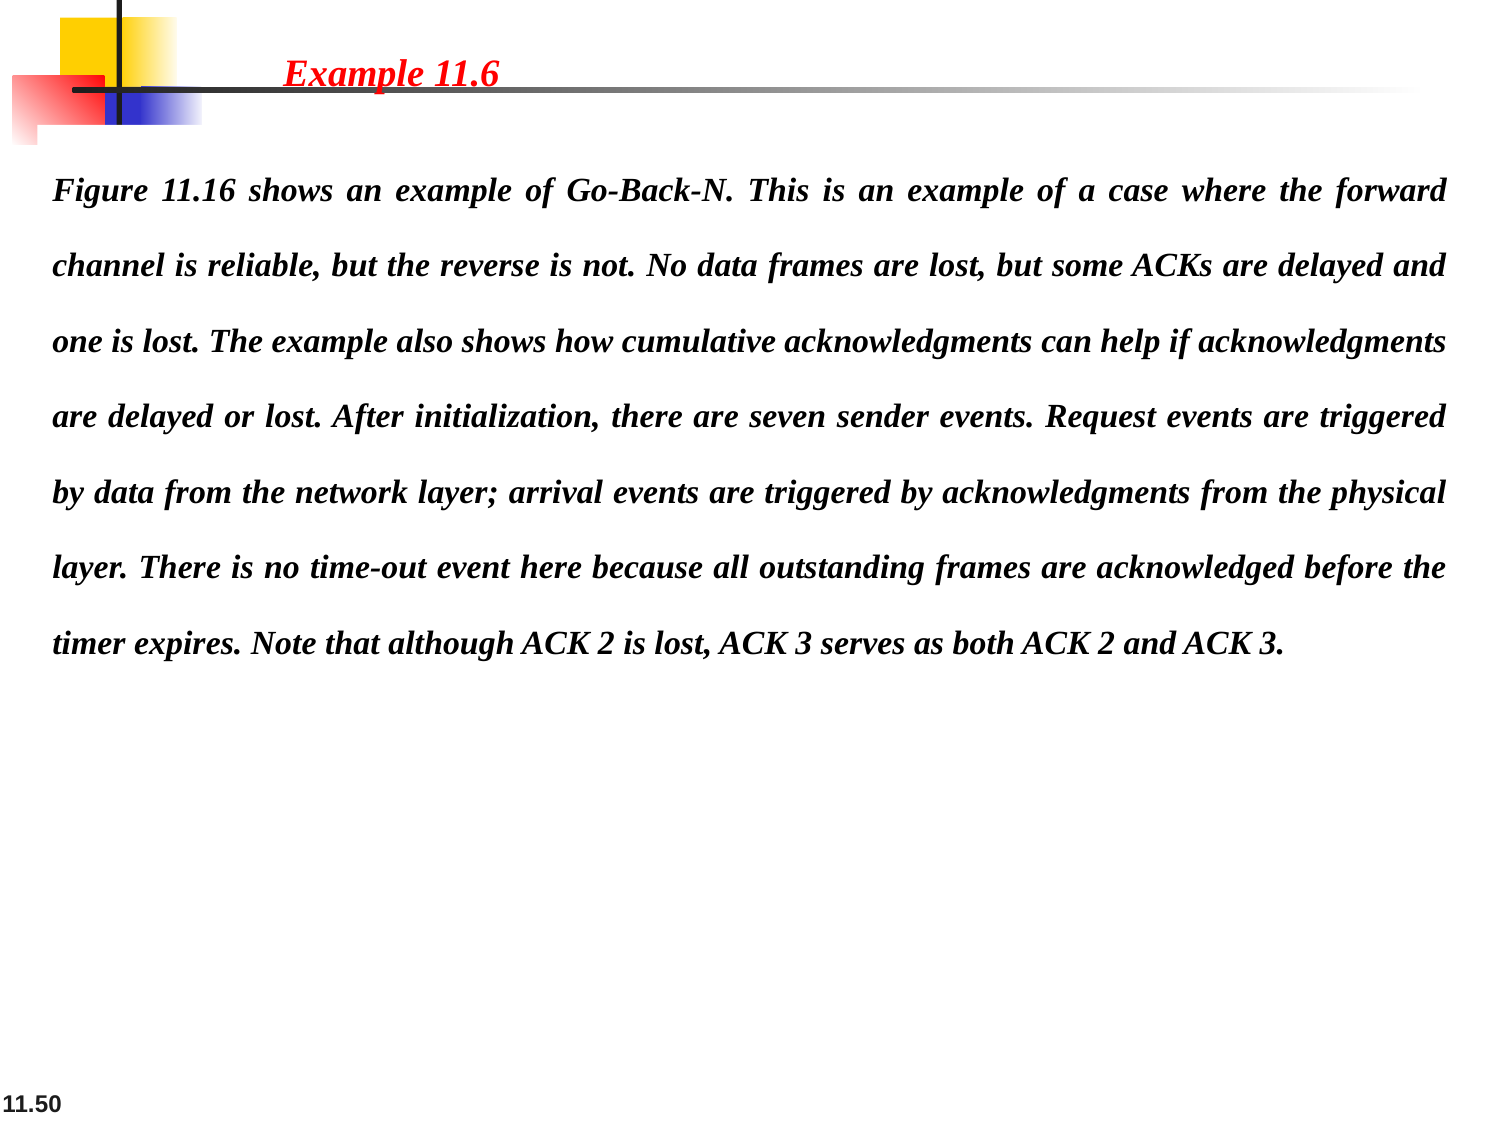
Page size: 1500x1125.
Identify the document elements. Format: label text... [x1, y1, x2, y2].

slide_number 11.50 [0, 1050, 300, 1125]
text_box [116, 93, 122, 124]
text_box Figure 11.16 shows an example of Go-Back-N. This is an example of a case where the forward channel is reliable, but the reverse is not. No data frames are lost, but some ACKs are delayed and one is lost. The example also shows how cumulative acknowledgments can help if acknowledgments are delayed or lost. After initialization, there are seven sender events. Request events are triggered by data from the network layer; arrival events are triggered by acknowledgments from the physical layer. There is no time-out event here because all outstanding frames are acknowledged before the timer expires. Note that although ACK 2 is lost, ACK 3 serves as both ACK 2 and ACK 3. [37, 124, 1463, 744]
text_box [60, 17, 116, 86]
text_box [116, 0, 122, 87]
text_box [12, 75, 105, 145]
text_box [141, 93, 202, 124]
text_box [515, 87, 1423, 93]
text_box [72, 87, 268, 93]
text_box [122, 17, 177, 86]
text_box [105, 93, 116, 124]
text_box [122, 93, 141, 124]
text_box Example 11.6 [268, 0, 515, 101]
